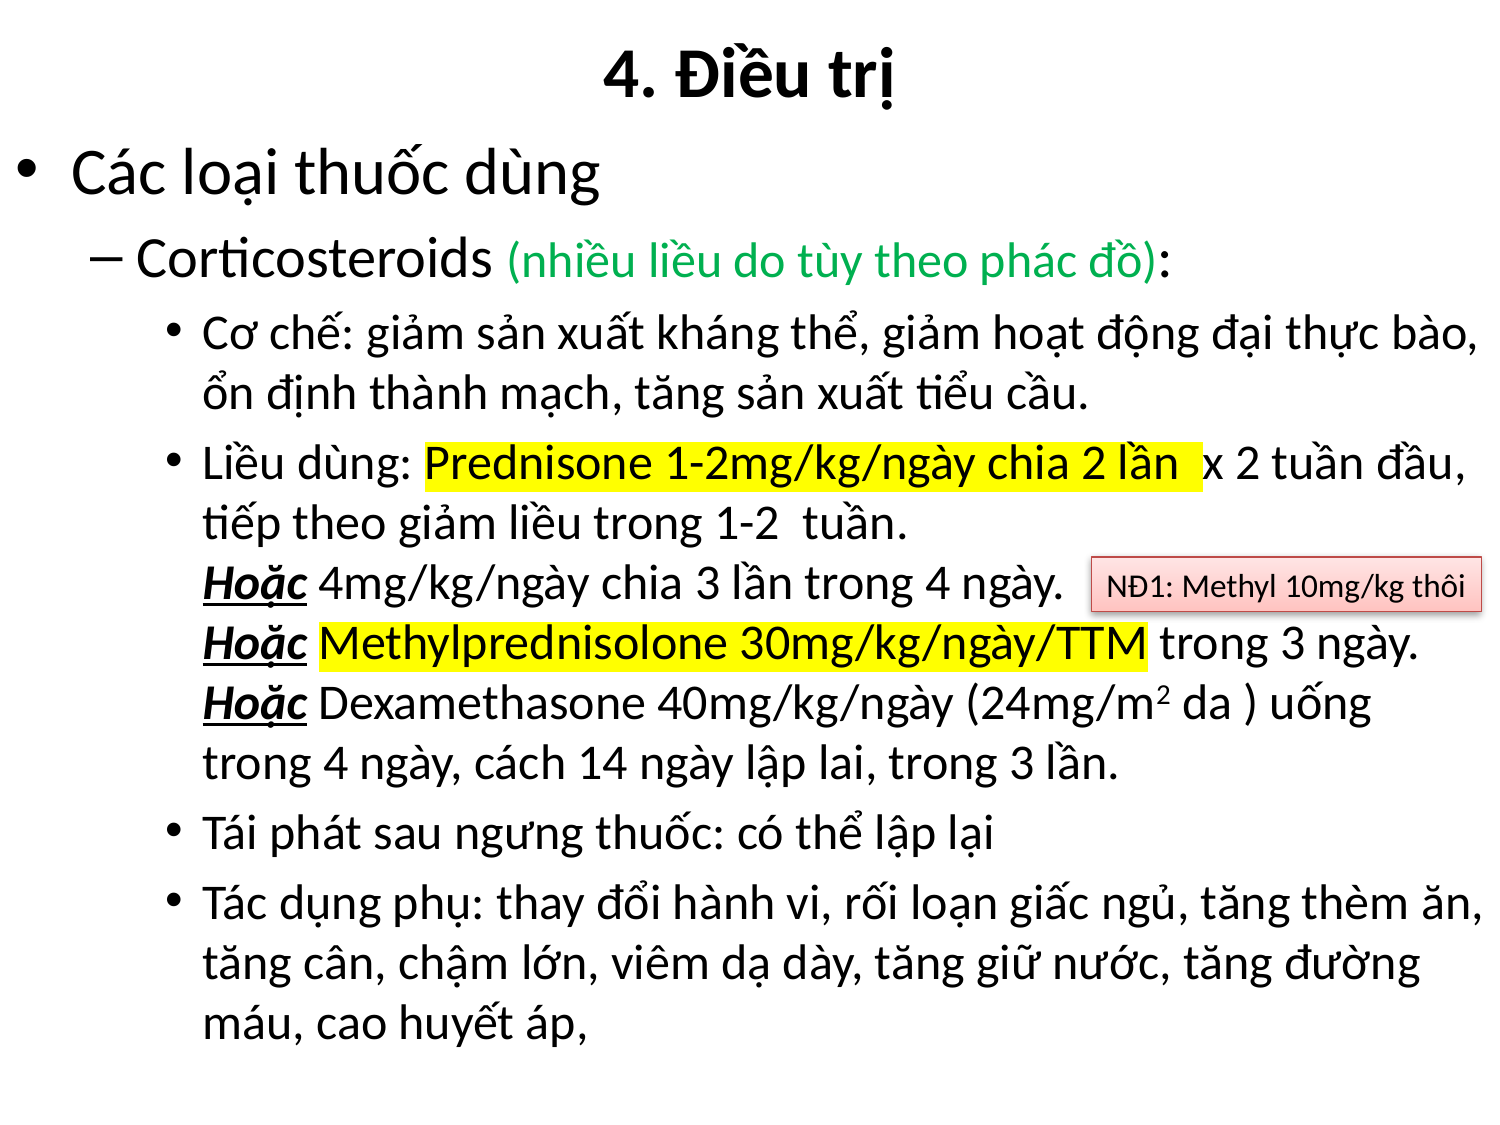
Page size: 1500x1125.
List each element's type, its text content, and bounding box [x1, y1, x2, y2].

text_box NĐ1: Methyl 10mg/kg thôi [1091, 556, 1482, 612]
title 4. Điều trị [24, 18, 1475, 120]
list Các loại thuốc dùng Corticosteroids (nhiều liều do tùy theo phác đồ): Cơ chế: giảm sản xuất kháng thể, giảm hoạt động đại thực bào, ổn định thành mạch, tăng sản xuất tiểu cầu. Liều dùng: Prednisone 1-2mg/kg/ngày chia 2 lần x 2 tuần đầu, tiếp theo giảm liều trong 1-2 tuần. Hoặc 4mg/kg/ngày chia 3 lần trong 4 ngày. Hoặc Methylprednisolone 30mg/kg/ngày/TTM trong 3 ngày. Hoặc Dexamethasone 40mg/kg/ngày (24mg/m2 da ) uống trong 4 ngày, cách 14 ngày lập lai, trong 3 lần. Tái phát sau ngưng thuốc: có thể lập lại Tác dụng phụ: thay đổi hành vi, rối loạn giấc ngủ, tăng thèm ăn, tăng cân, chậm lớn, viêm dạ dày, tăng giữ nước, tăng đường máu, cao huyết áp, [0, 120, 1500, 1107]
